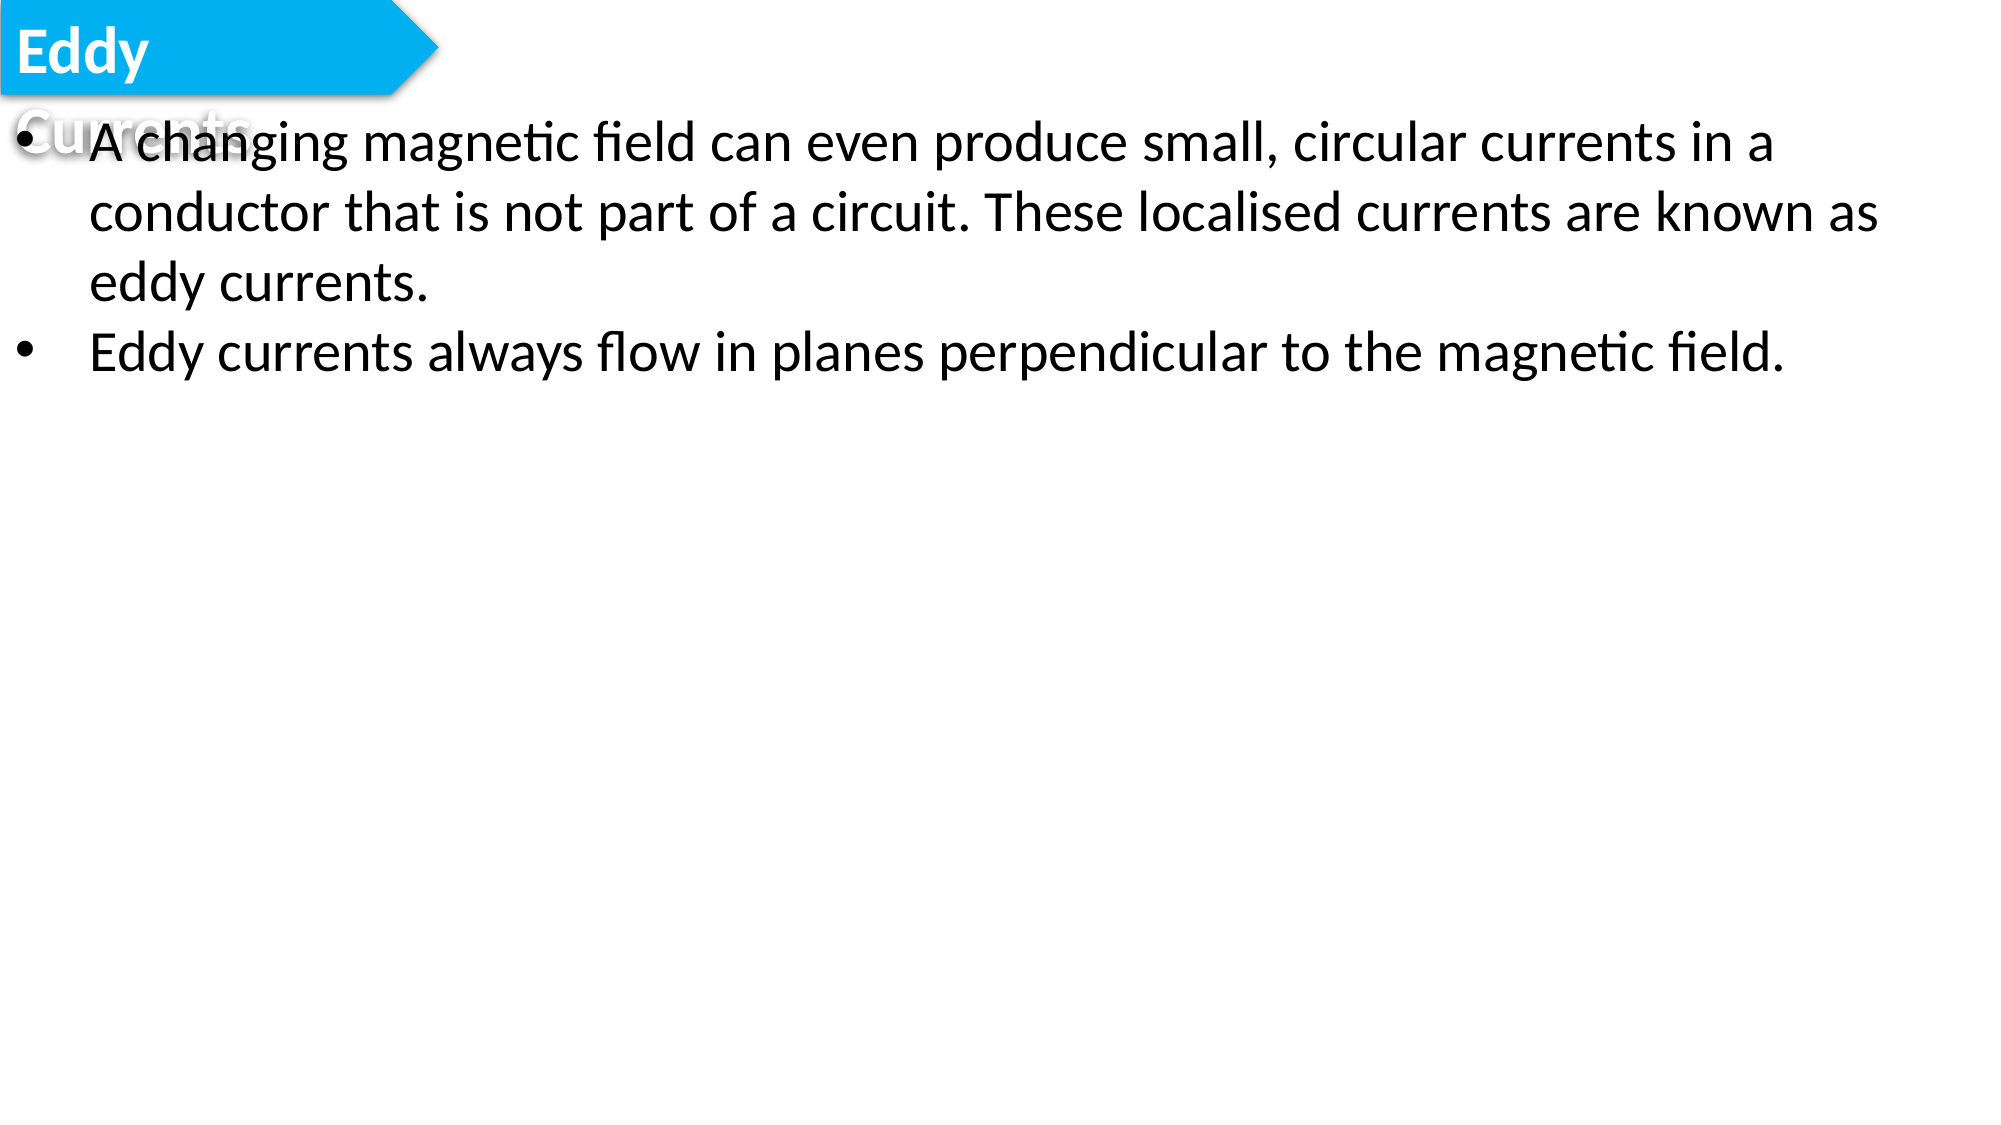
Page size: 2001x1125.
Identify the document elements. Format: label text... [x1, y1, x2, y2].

text_box Eddy Currents [1, 0, 439, 95]
text_box A changing magnetic field can even produce small, circular currents in a conductor that is not part of a circuit. These localised currents are known as eddy currents. Eddy currents always flow in planes perpendicular to the magnetic field. [0, 95, 1921, 391]
